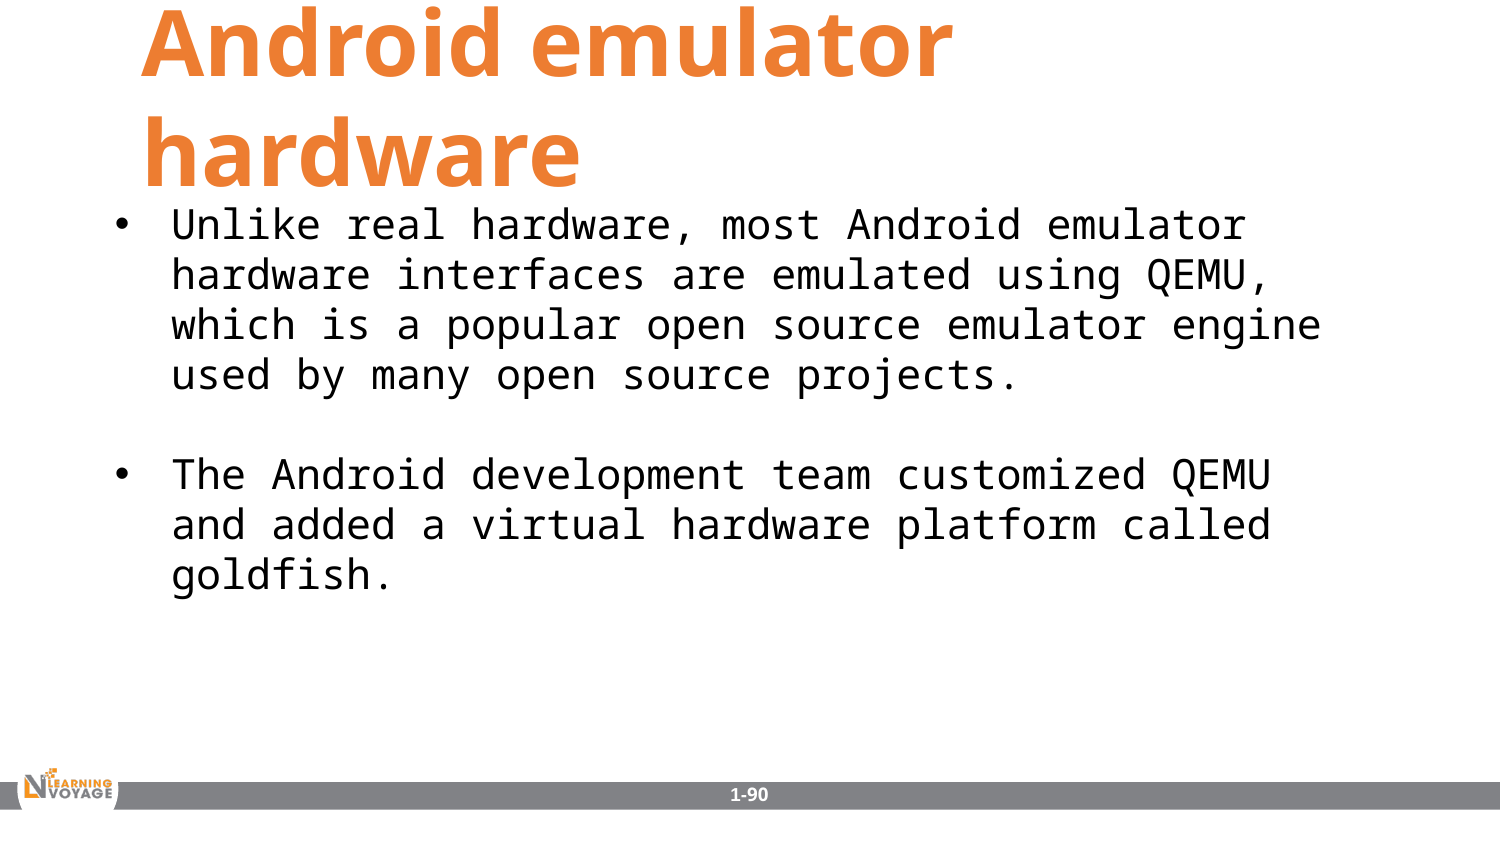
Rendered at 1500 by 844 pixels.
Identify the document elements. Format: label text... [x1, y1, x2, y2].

slide_number 1-90 [692, 770, 784, 821]
text_box Unlike real hardware, most Android emulator hardware interfaces are emulated using QEMU, which is a popular open source emulator engine used by many open source projects. The Android development team customized QEMU and added a virtual hardware platform called goldfish. [114, 196, 1361, 599]
picture [0, 706, 144, 844]
text_box Android emulator hardware [126, 37, 1434, 153]
